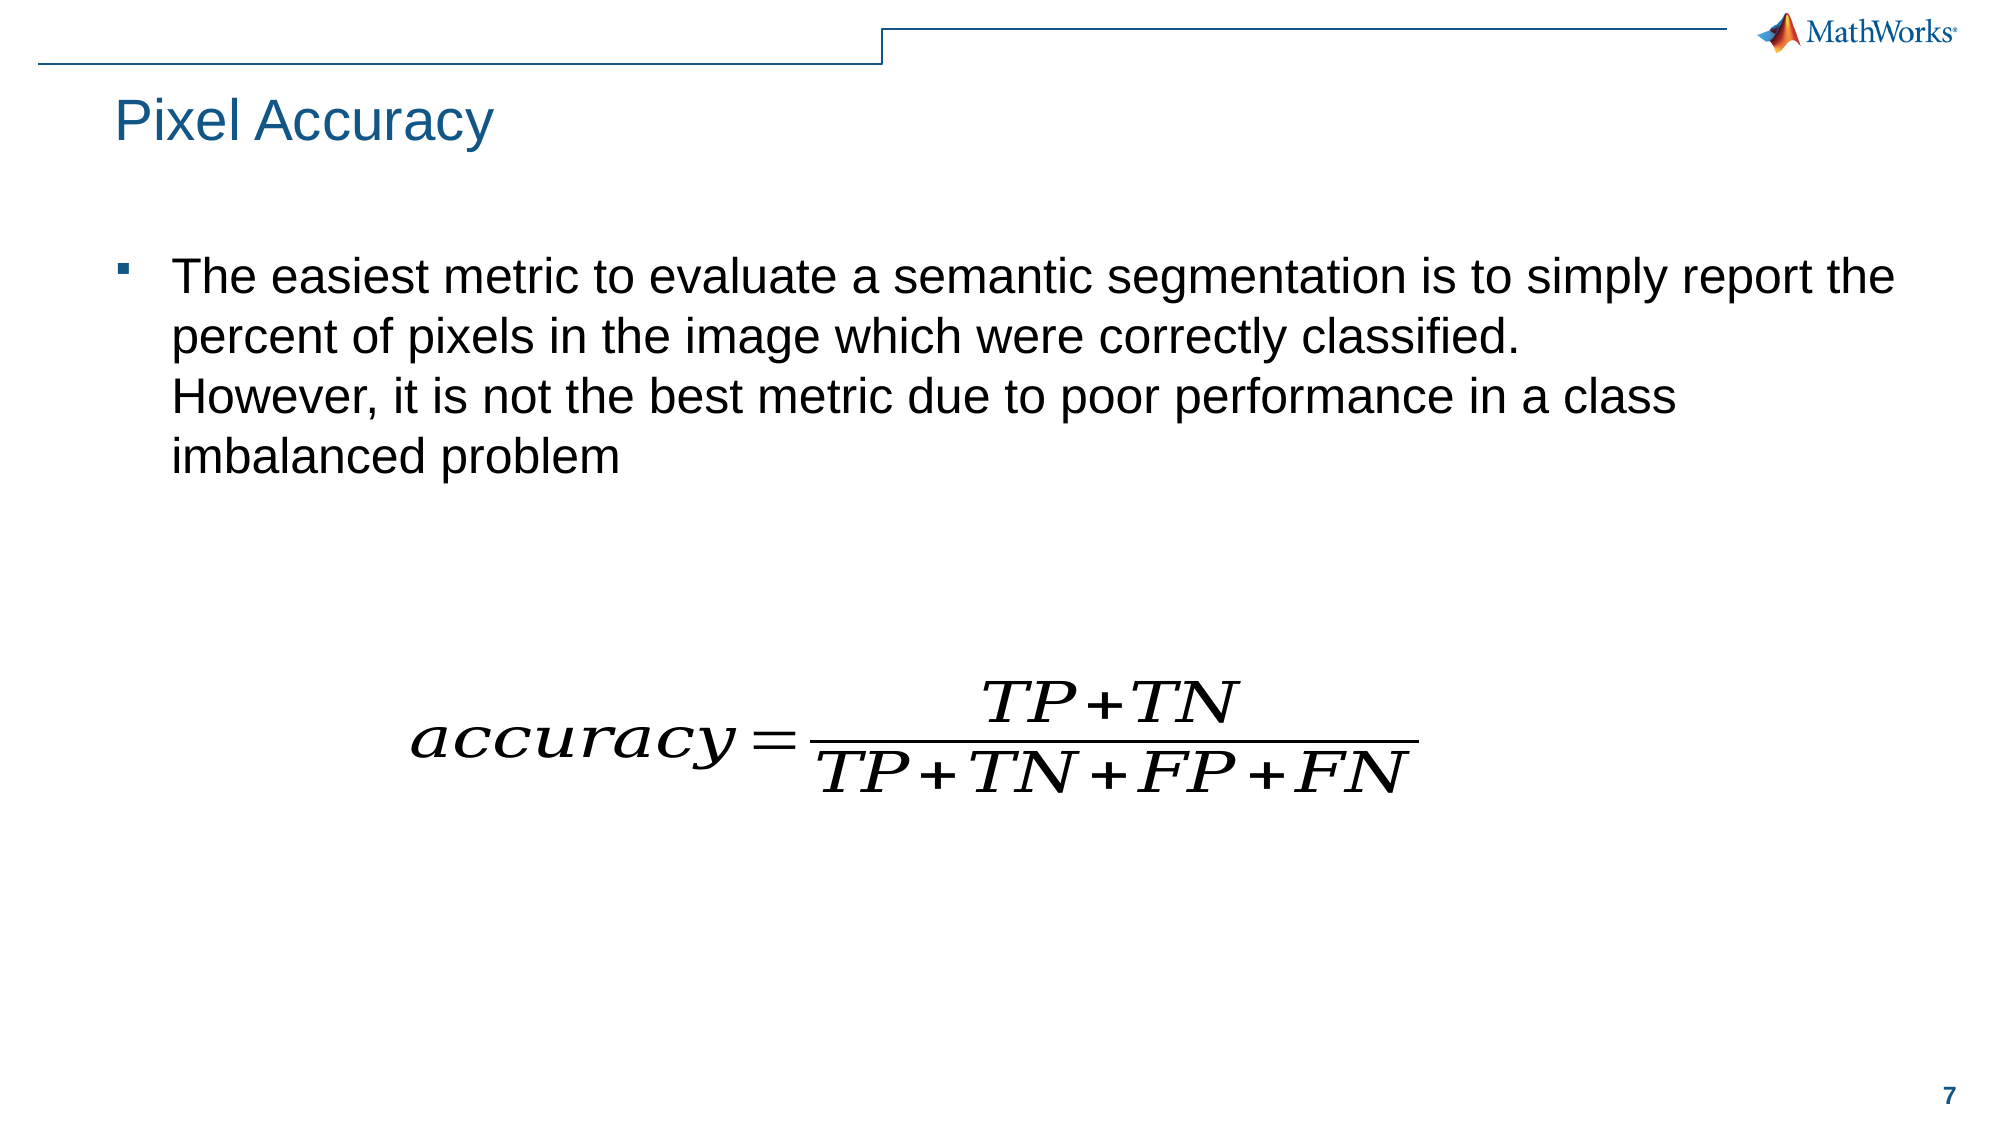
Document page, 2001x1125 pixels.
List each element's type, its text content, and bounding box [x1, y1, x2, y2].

text_box The easiest metric to evaluate a semantic segmentation is to simply report the percent of pixels in the image which were correctly classified. However, it is not the best metric due to poor performance in a class imbalanced problem [99, 235, 1945, 516]
title Pixel Accuracy [99, 75, 1867, 235]
picture [1751, 3, 1970, 63]
